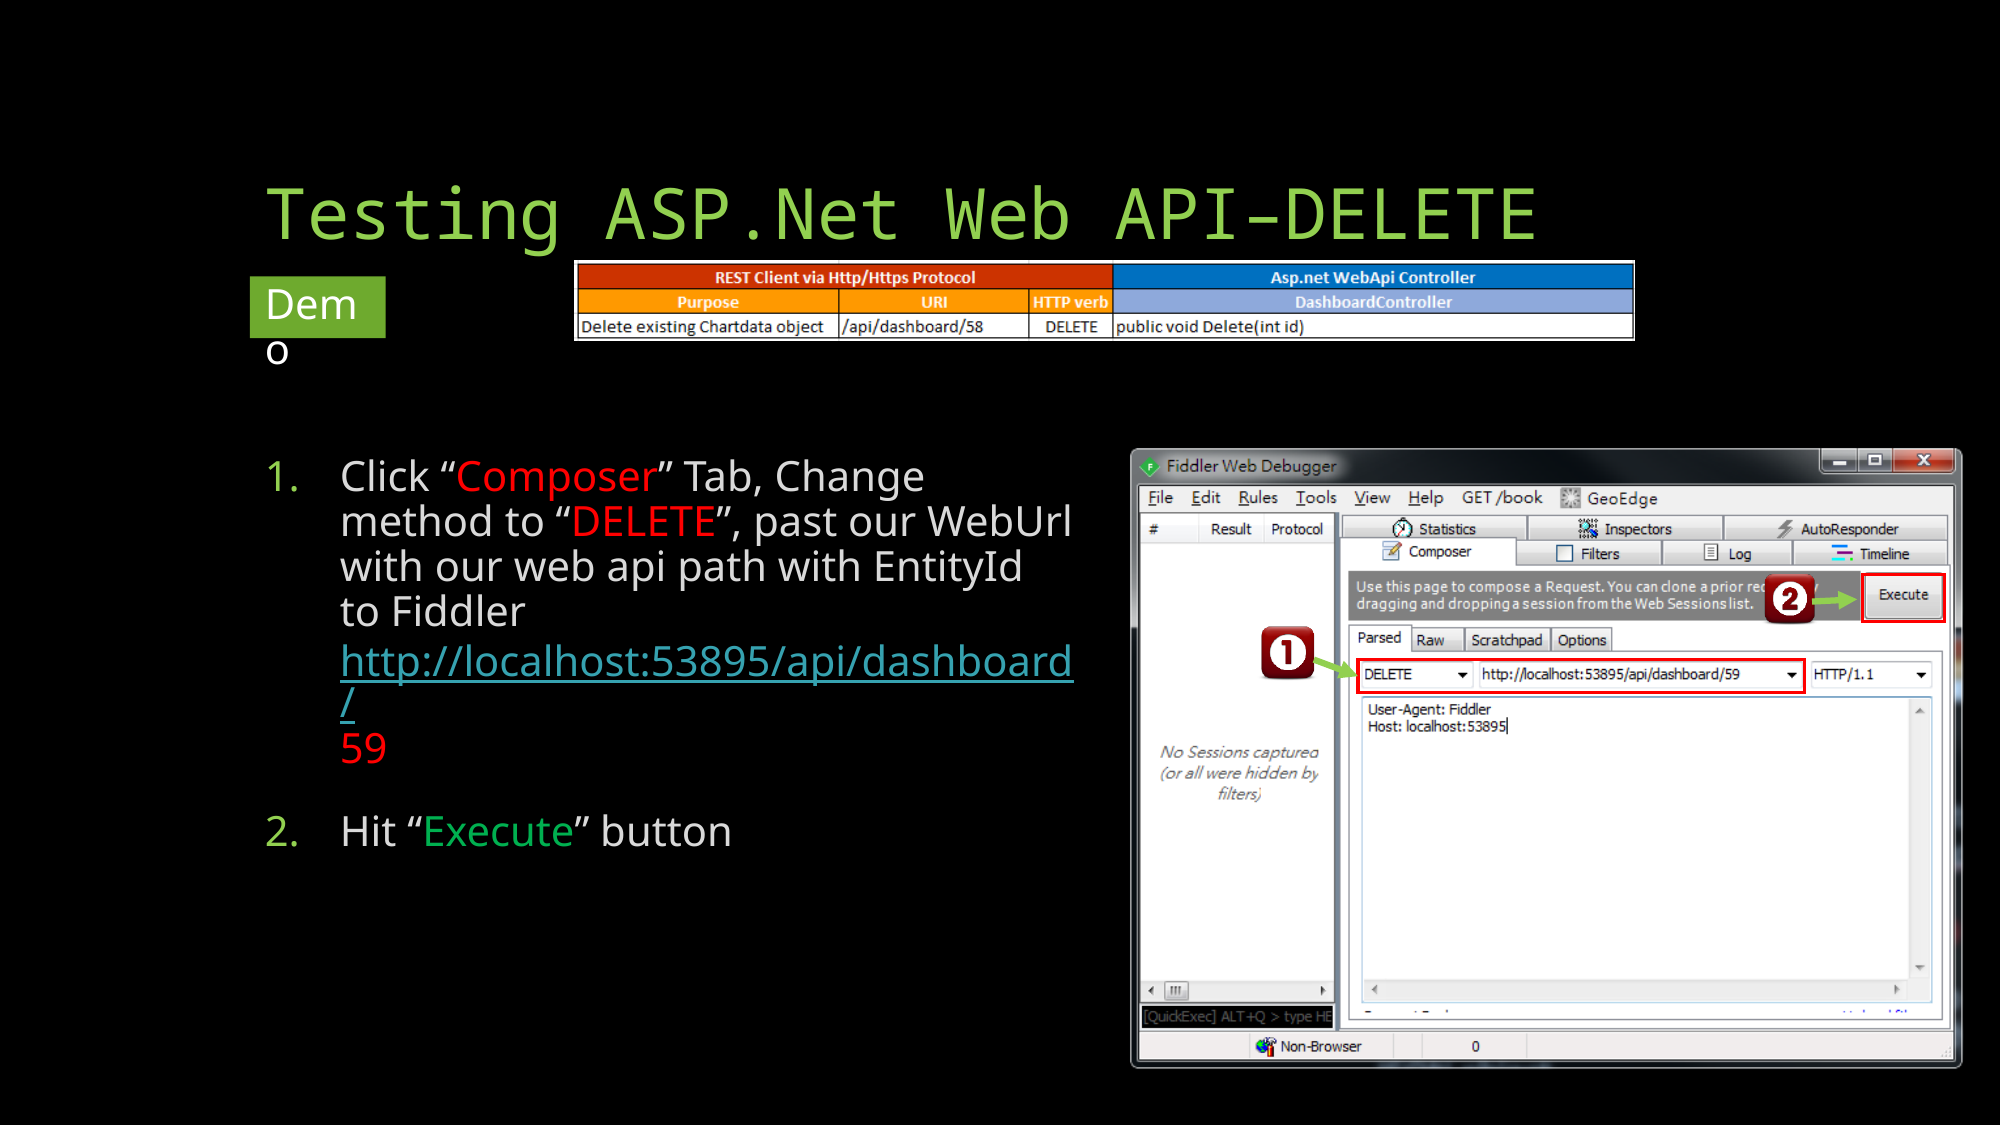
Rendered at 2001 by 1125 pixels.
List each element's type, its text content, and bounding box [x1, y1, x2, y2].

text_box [1313, 659, 1358, 677]
title Testing ASP.Net Web API–DELETE [249, 75, 1750, 263]
text_box Demo [249, 276, 386, 339]
text_box Click “Composer” Tab, Change method to “DELETE”, past our WebUrl with our web api path with EntityId to Fiddler http://localhost:53895/api/dashboard/59 Hit “Execute” button [249, 448, 1099, 524]
picture [574, 260, 1635, 342]
picture [1129, 447, 1964, 1070]
